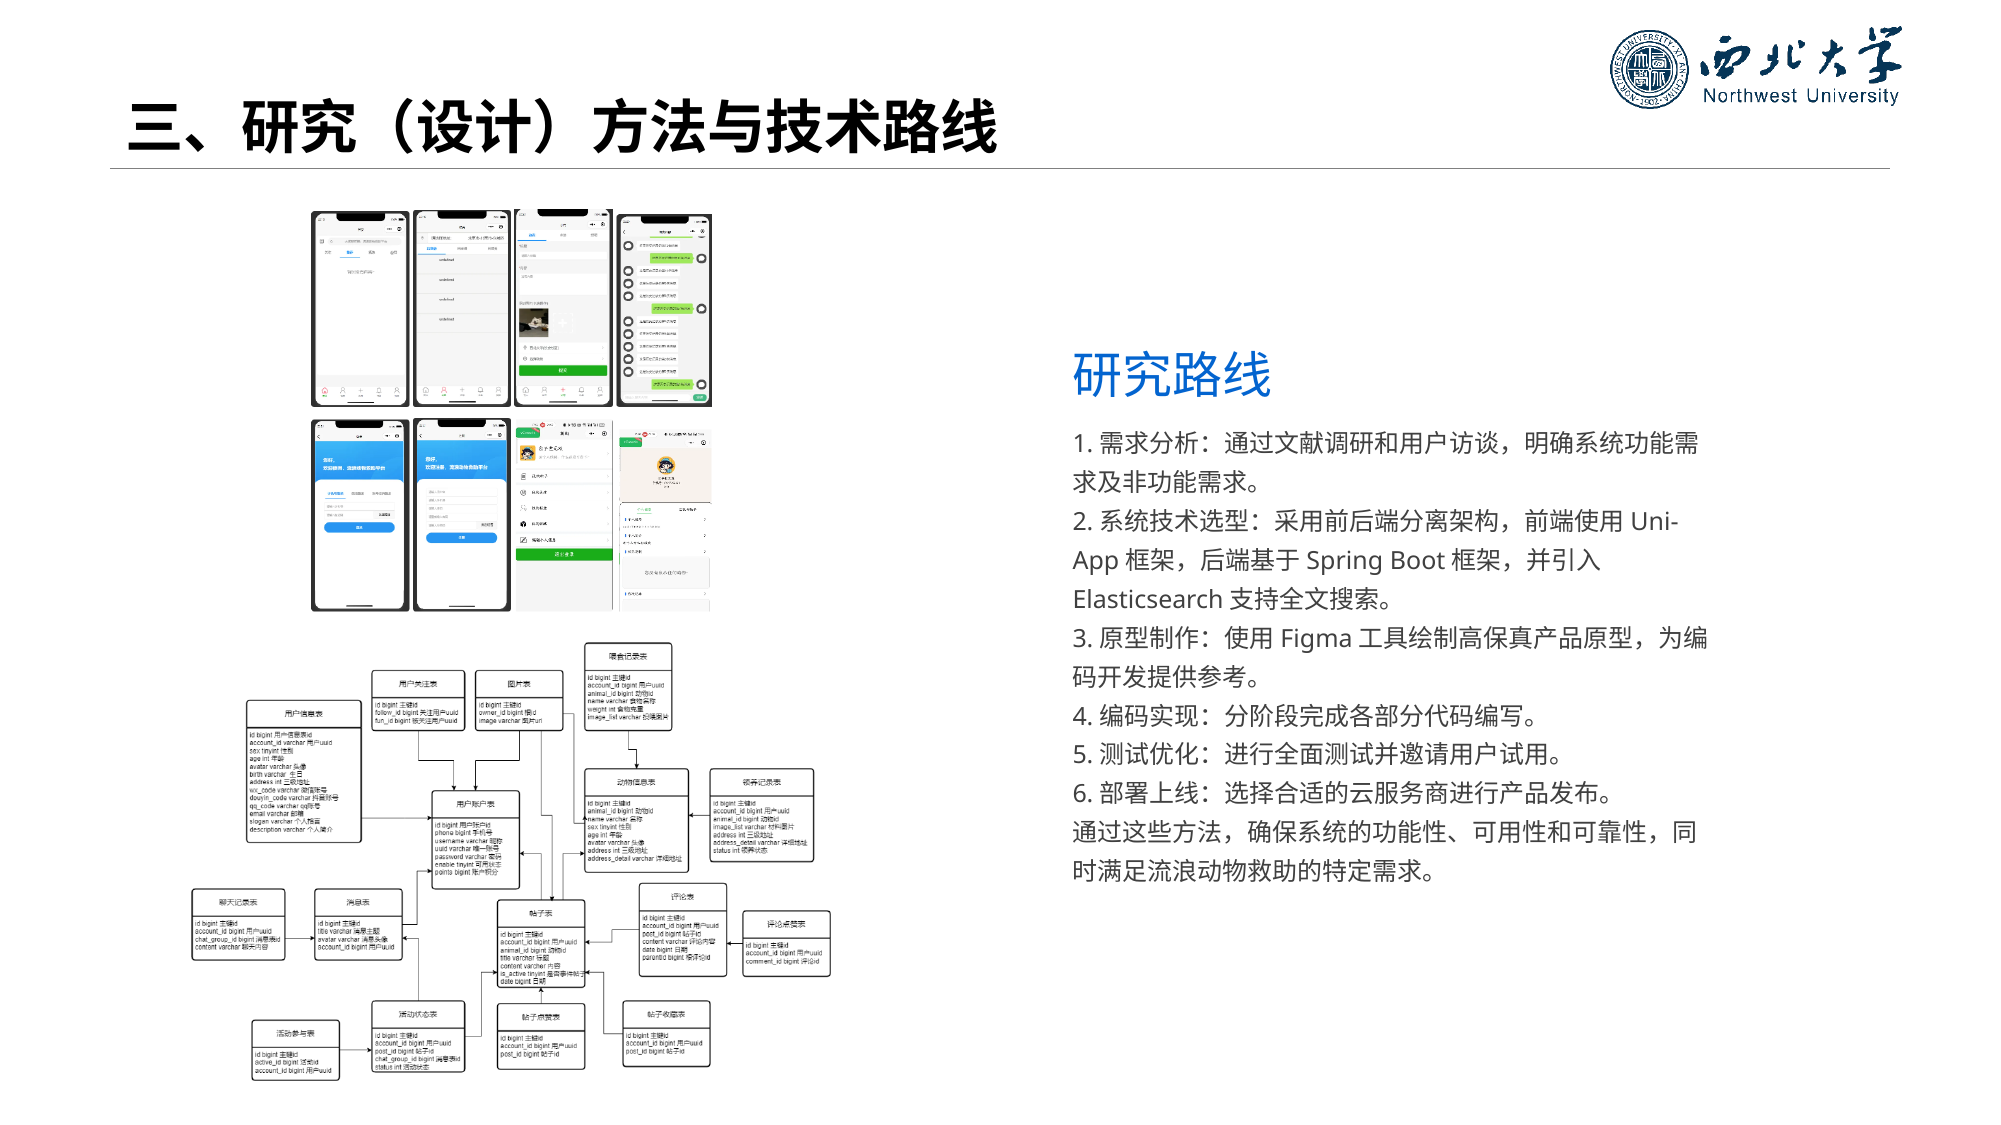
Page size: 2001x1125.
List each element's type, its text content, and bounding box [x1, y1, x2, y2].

picture [309, 209, 712, 613]
picture [180, 631, 841, 1091]
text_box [1057, 335, 1737, 1091]
title 三、研究（设计）方法与技术路线 [109, 0, 1890, 169]
picture [1890, 26, 1902, 109]
